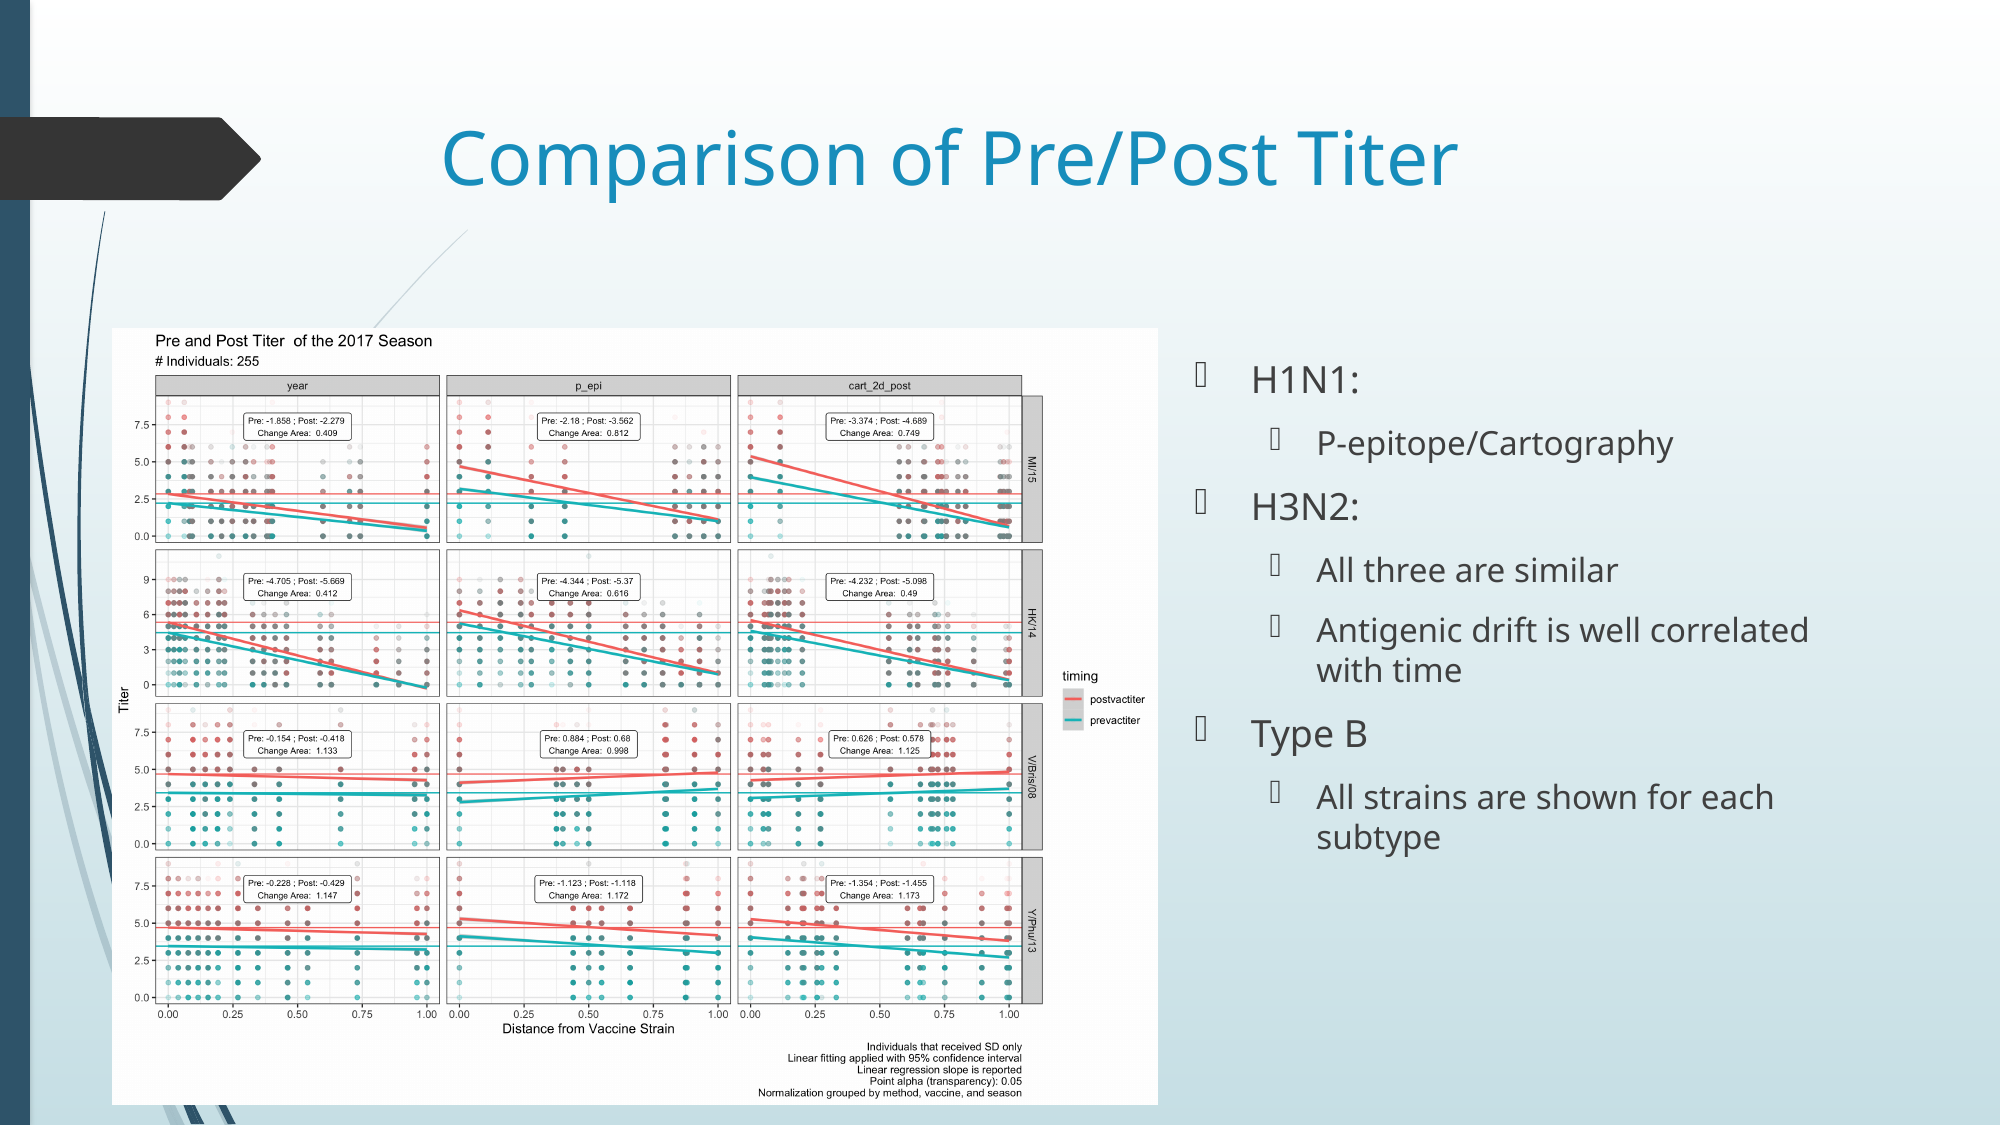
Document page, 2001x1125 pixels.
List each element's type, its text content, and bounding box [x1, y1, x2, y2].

list H1N1: P-epitope/Cartography H3N2: All three are similar Antigenic drift is well correlated with time Type B All strains are shown for each subtype [1179, 348, 1888, 969]
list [112, 328, 1158, 1106]
title Comparison of Pre/Post Titer [425, 102, 1888, 313]
